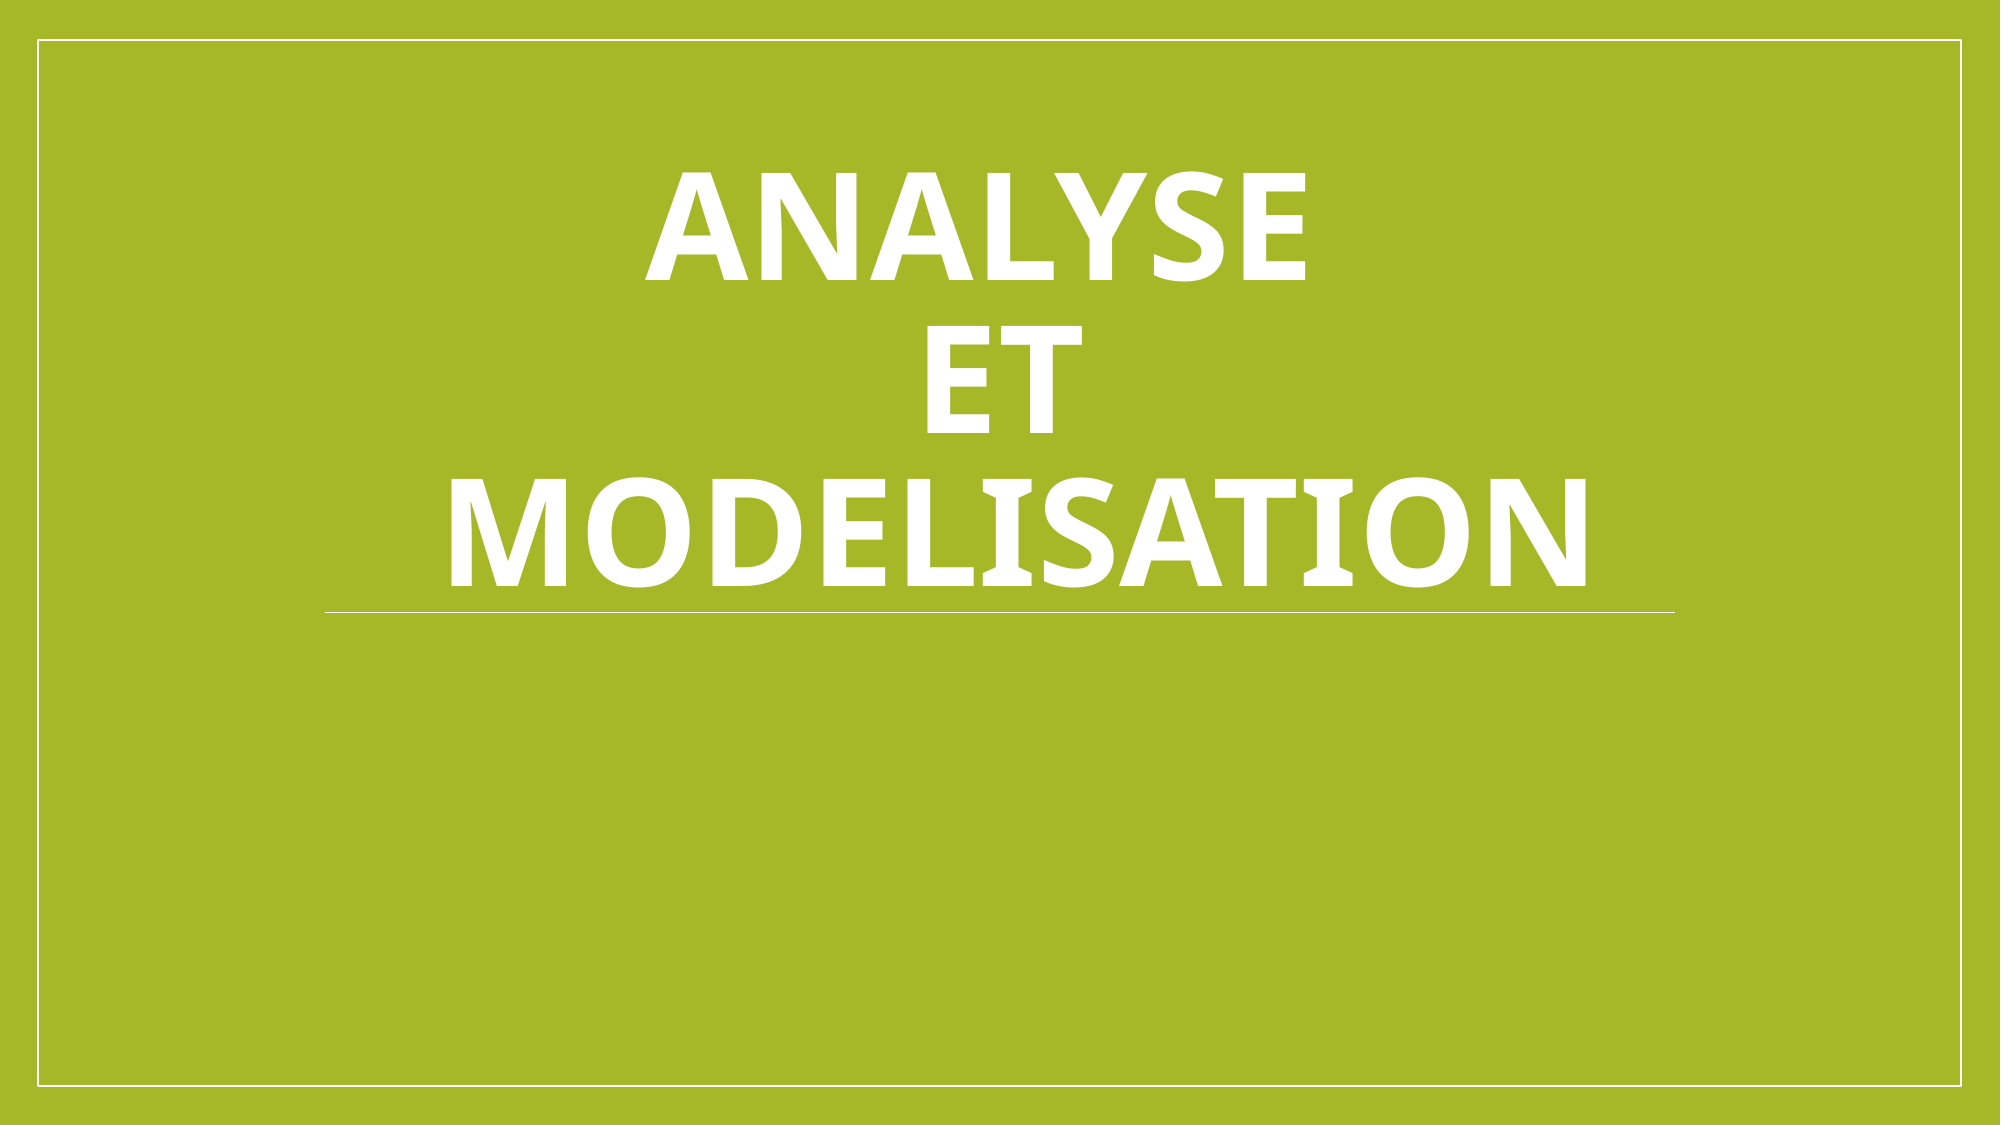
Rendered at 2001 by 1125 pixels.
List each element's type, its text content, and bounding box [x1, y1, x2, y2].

title Analyse et MODELISATION [182, 144, 1818, 625]
